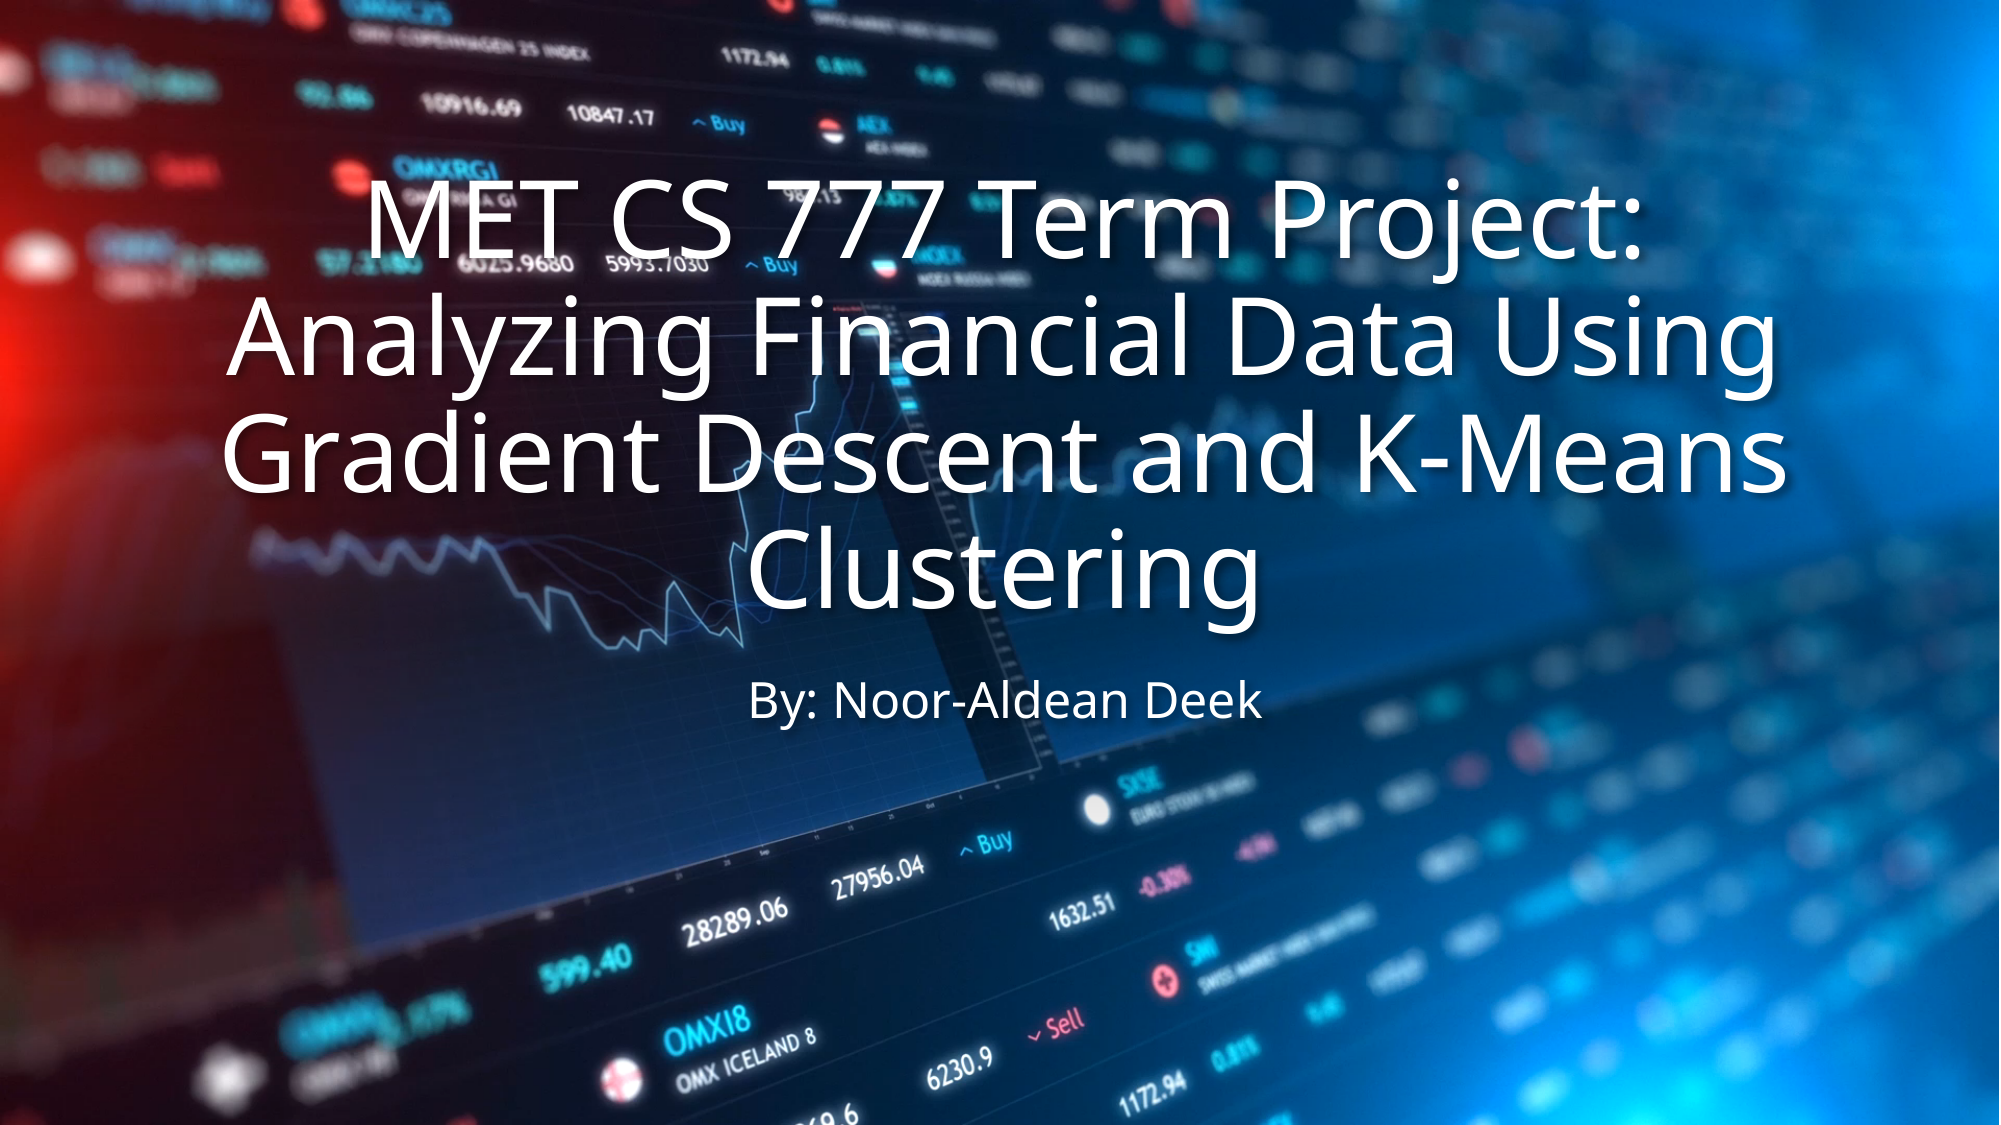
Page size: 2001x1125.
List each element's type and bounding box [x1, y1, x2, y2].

text_box [0, 0, 2000, 1125]
